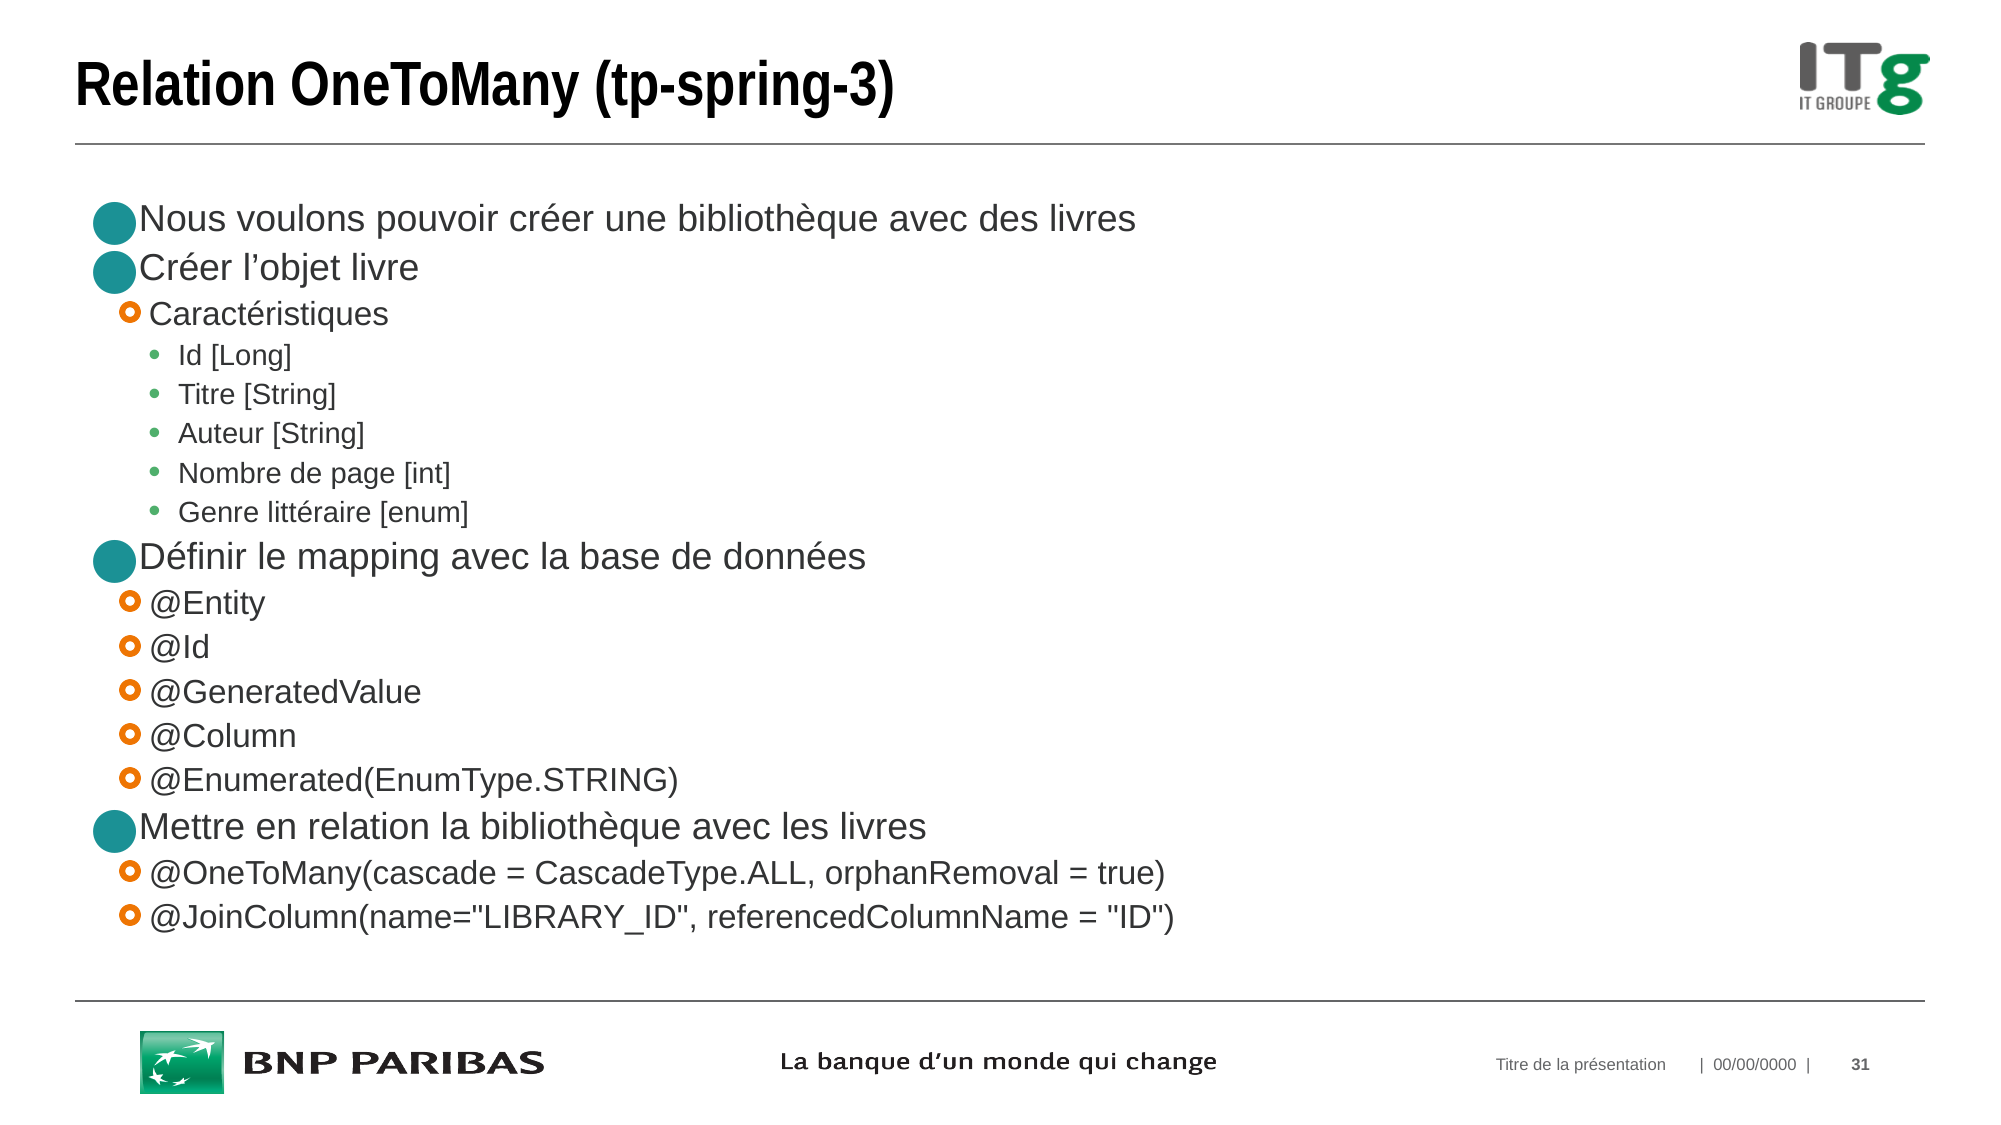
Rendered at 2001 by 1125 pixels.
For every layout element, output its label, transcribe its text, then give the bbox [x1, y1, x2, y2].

picture [119, 635, 141, 657]
picture [140, 1031, 544, 1094]
picture [1926, 42, 1930, 115]
footer Titre de la présentation [1225, 1048, 1667, 1079]
picture [119, 723, 141, 745]
picture [119, 904, 141, 926]
picture [782, 1052, 1216, 1075]
picture [119, 590, 141, 612]
picture [119, 679, 141, 701]
picture [119, 767, 141, 789]
slide_number 31 [1830, 1048, 1871, 1079]
picture [119, 301, 141, 323]
picture [119, 860, 141, 882]
list Nous voulons pouvoir créer une bibliothèque avec des livres Créer l’objet livre Caractéristiques Id [Long] Titre [String] Auteur [String] Nombre de page [int] Genre littéraire [enum] Définir le mapping avec la base de données @Entity @Id @GeneratedValue @Column @Enumerated(EnumType.STRING) Mettre en relation la bibliothèque avec les livres @OneToMany(cascade = CascadeType.ALL, orphanRemoval = true) @JoinColumn(name="LIBRARY_ID", referencedColumnName = "ID") [74, 186, 1926, 972]
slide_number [1677, 1048, 1830, 1079]
title Relation OneToMany (tp-spring-3) [74, 18, 1926, 142]
